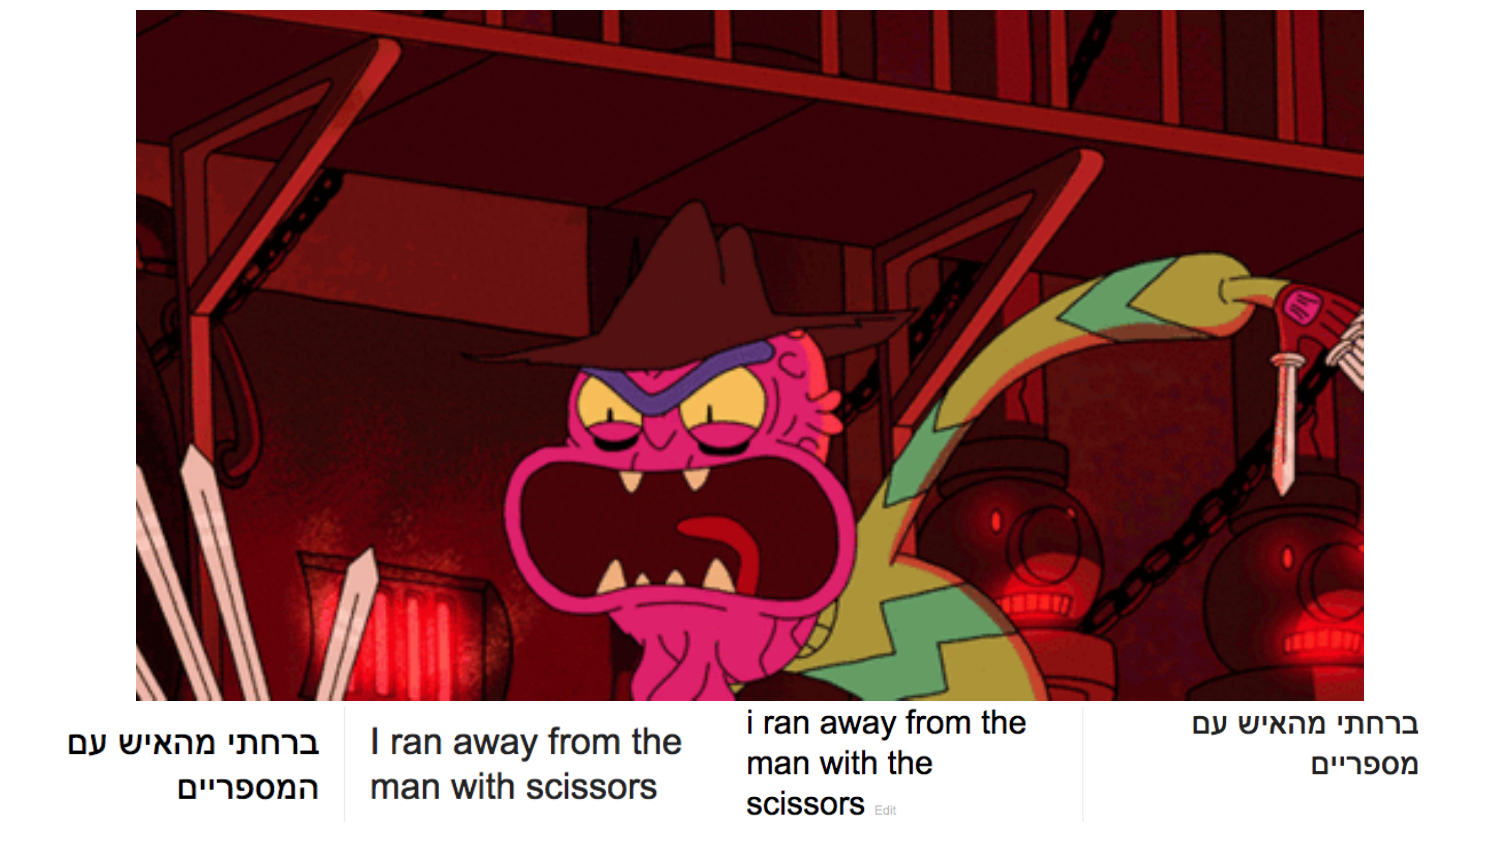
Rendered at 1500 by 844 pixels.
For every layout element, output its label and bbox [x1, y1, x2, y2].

picture [43, 707, 686, 822]
picture [738, 707, 1419, 822]
picture [136, 10, 1364, 701]
